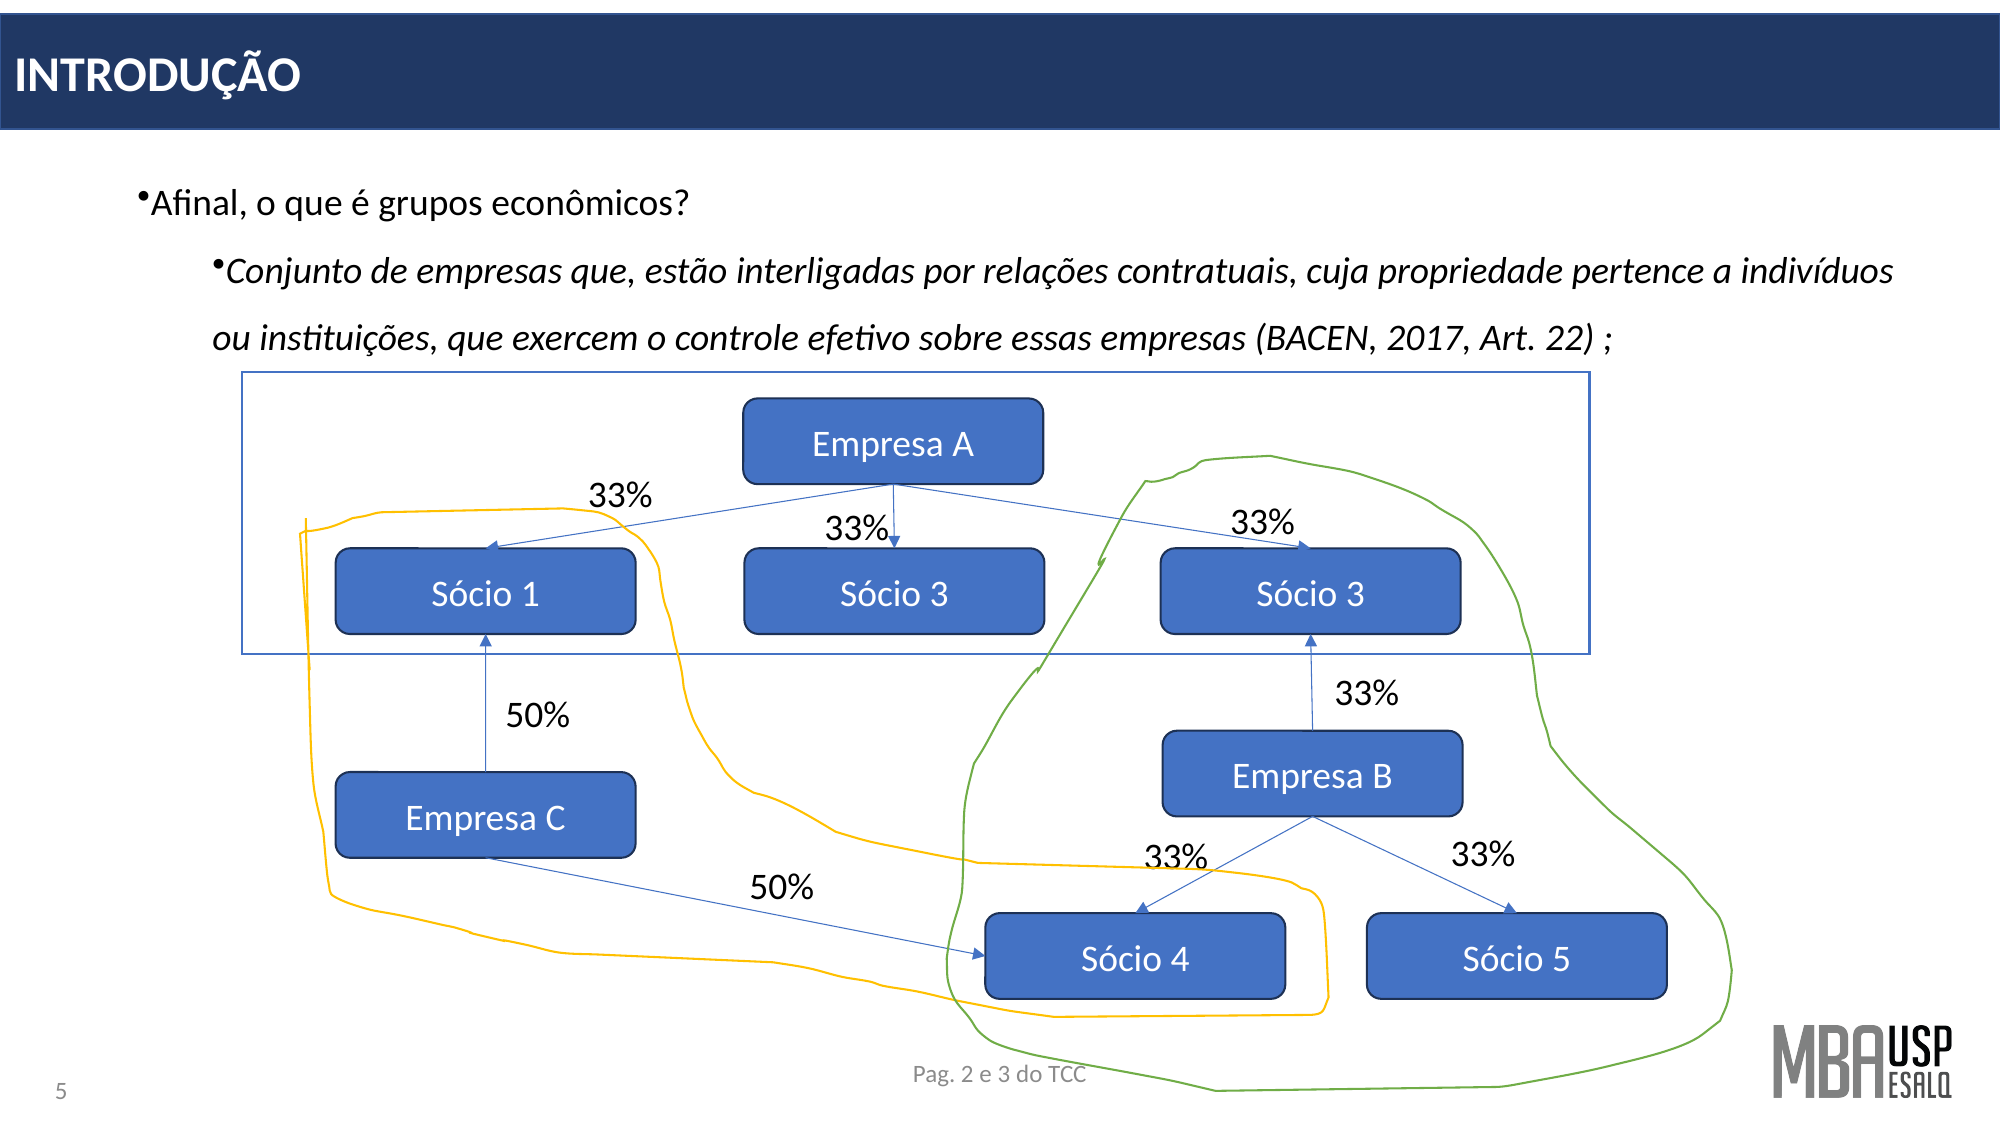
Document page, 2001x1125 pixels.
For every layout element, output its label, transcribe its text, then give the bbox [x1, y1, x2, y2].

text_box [1312, 816, 1517, 914]
text_box 5 [12, 1059, 83, 1120]
text_box [241, 371, 1591, 655]
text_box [893, 484, 1311, 549]
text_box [1135, 816, 1312, 914]
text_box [485, 484, 893, 549]
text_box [485, 857, 986, 956]
list Afinal, o que é grupos econômicos? Conjunto de empresas que, estão interligadas por relações contratuais, cuja propriedade pertence a indivíduos ou instituições, que exercem o controle efetivo sobre essas empresas (BACEN, 2017, Art. 22) ; [47, 148, 1931, 372]
text_box [608, 956, 954, 1002]
text_box [298, 509, 953, 938]
picture [1765, 1021, 1960, 1102]
text_box INTRODUÇÃO [0, 13, 2000, 130]
text_box [945, 454, 1733, 1092]
footer Pag. 2 e 3 do TCC [662, 1042, 1338, 1103]
